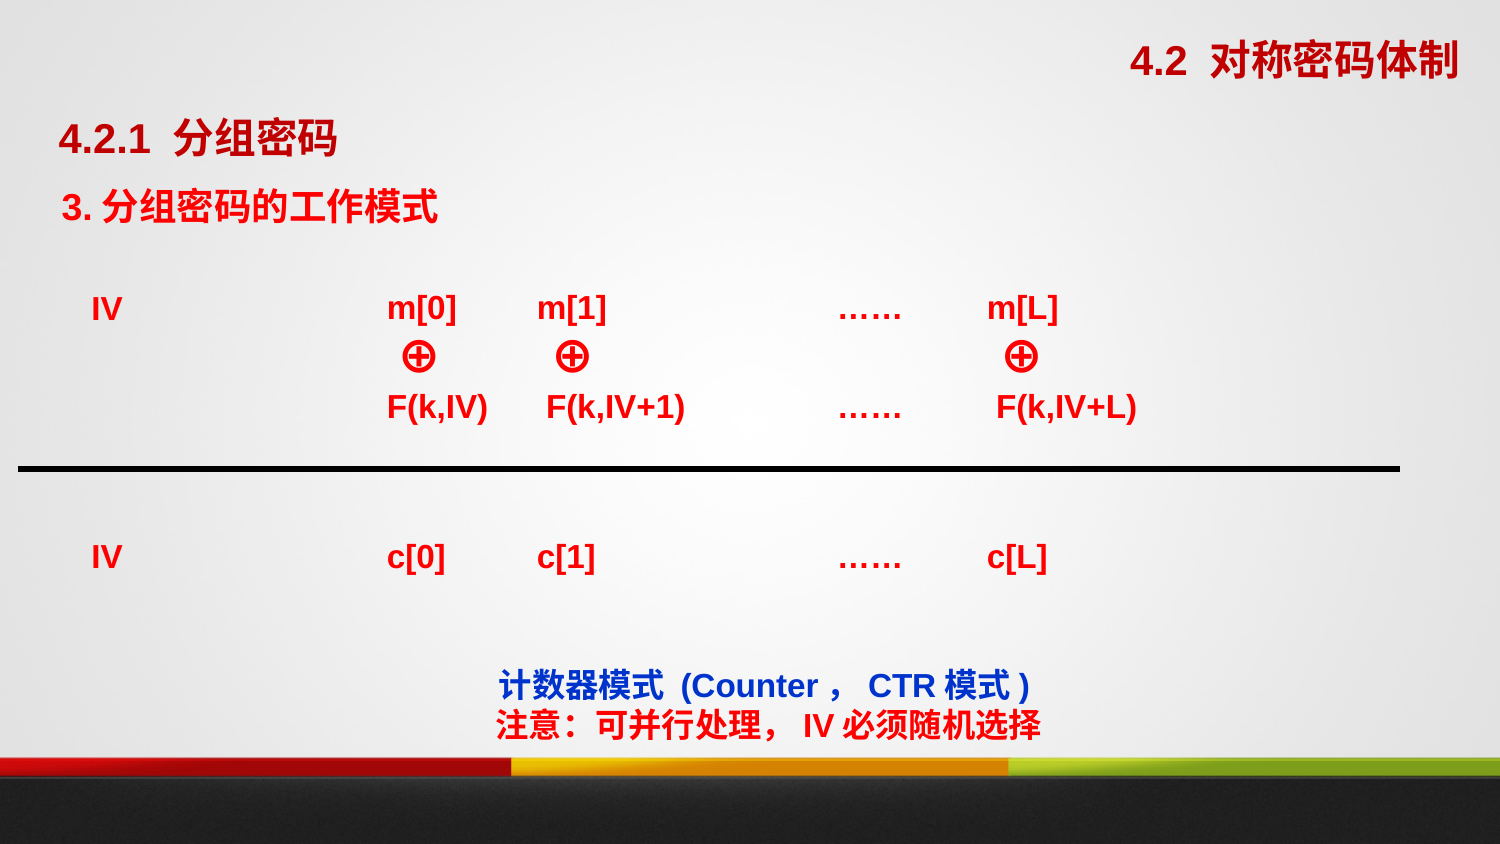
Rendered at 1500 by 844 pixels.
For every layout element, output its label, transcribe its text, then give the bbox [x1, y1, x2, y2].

text_box 4.2 对称密码体制 [1113, 23, 1477, 94]
text_box m[0] m[1] …… m[L] [372, 278, 1164, 334]
text_box F(k,IV) F(k,IV+1) …… F(k,IV+L) [372, 378, 1164, 433]
text_box 4.2.1 分组密码 [35, 105, 364, 168]
text_box 计数器模式 (Counter，CTR模式) 注意：可并行处理，IV必须随机选择 [481, 656, 1057, 752]
picture [0, 0, 1500, 844]
text_box IV [76, 528, 243, 583]
text_box 3.分组密码的工作模式 [46, 175, 481, 236]
text_box ⊕ [938, 315, 1105, 391]
text_box ⊕ [336, 315, 490, 391]
text_box IV [76, 280, 243, 335]
text_box ⊕ [490, 315, 656, 391]
text_box c[0] c[1] …… c[L] [372, 528, 1164, 583]
